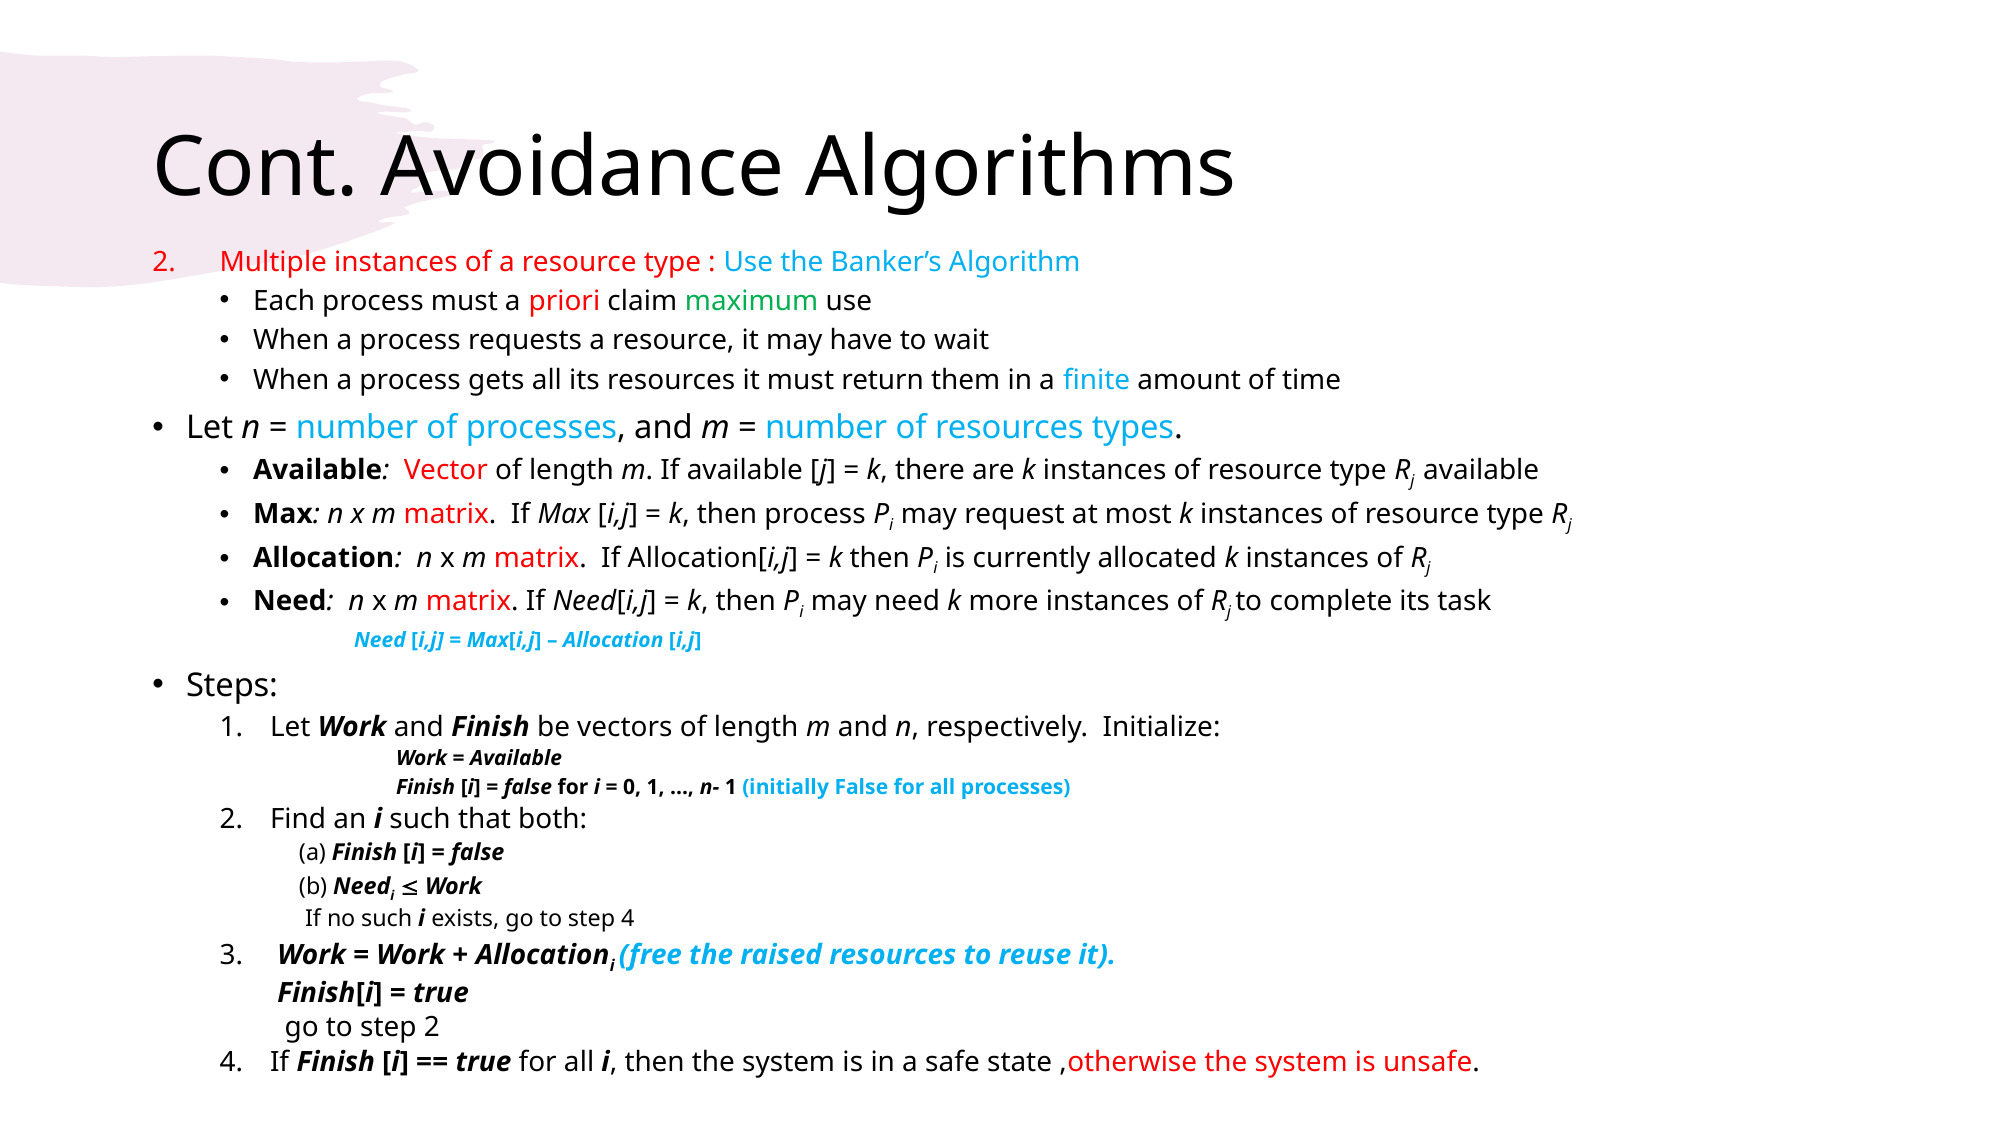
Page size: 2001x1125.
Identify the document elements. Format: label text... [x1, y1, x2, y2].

title Cont. Avoidance Algorithms [137, 59, 1863, 235]
list Multiple instances of a resource type : Use the Banker’s Algorithm Each process must a priori claim maximum use When a process requests a resource, it may have to wait When a process gets all its resources it must return them in a finite amount of time Let n = number of processes, and m = number of resources types. Available: Vector of length m. If available [j] = k, there are k instances of resource type Rj available Max: n x m matrix. If Max [i,j] = k, then process Pi may request at most k instances of resource type Rj Allocation: n x m matrix. If Allocation[i,j] = k then Pi is currently allocated k instances of Rj Need: n x m matrix. If Need[i,j] = k, then Pi may need k more instances of Rj to complete its task Need [i,j] = Max[i,j] – Allocation [i,j] Steps: Let Work and Finish be vectors of length m and n, respectively. Initialize: Work = Available Finish [i] = false for i = 0, 1, …, n- 1 (initially False for all processes) Find an i such that both: (a) Finish [i] = false (b) Needi  Work If no such i exists, go to step 4 Work = Work + Allocationi (free the raised resources to reuse it). Finish[i] = true go to step 2 If Finish [i] == true for all i, then the system is in a safe state ,otherwise the system is unsafe. [137, 235, 1863, 1087]
